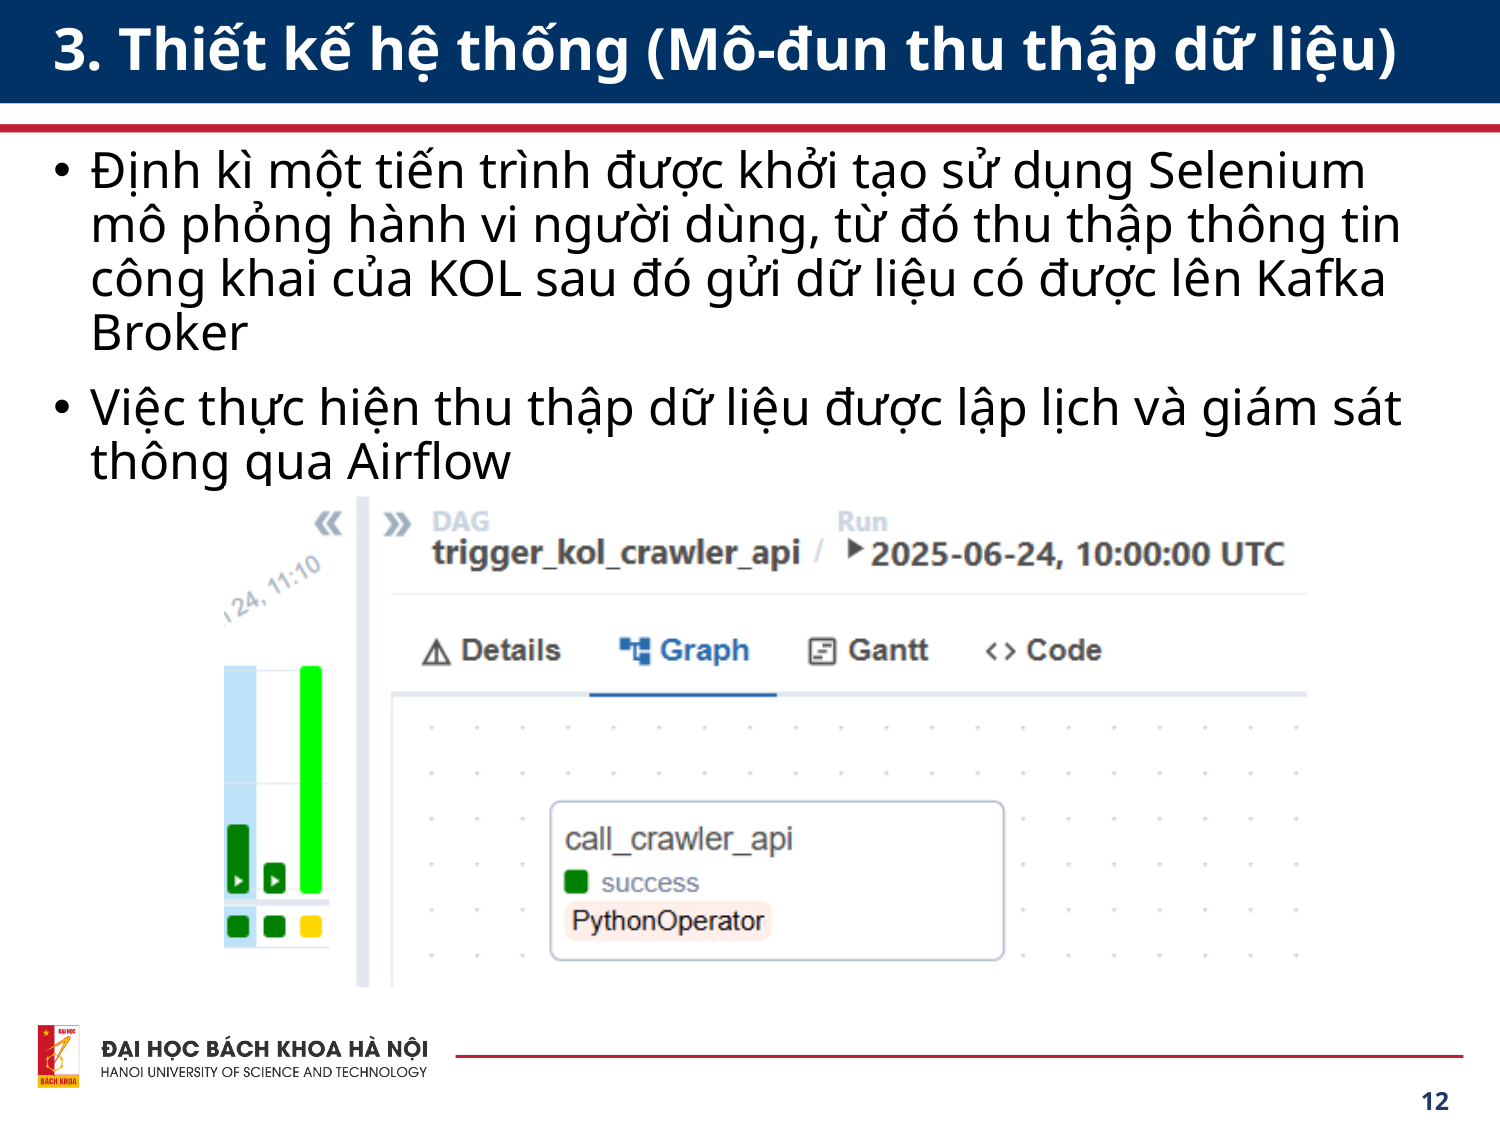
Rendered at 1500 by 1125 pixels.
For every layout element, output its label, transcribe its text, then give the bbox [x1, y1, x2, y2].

picture [0, 0, 1500, 1125]
list Định kì một tiến trình được khởi tạo sử dụng Selenium mô phỏng hành vi người dùng, từ đó thu thập thông tin công khai của KOL sau đó gửi dữ liệu có được lên Kafka Broker Việc thực hiện thu thập dữ liệu được lập lịch và giám sát thông qua Airflow [38, 138, 1462, 1008]
title 3. Thiết kế hệ thống (Mô-đun thu thập dữ liệu) [38, 12, 1462, 87]
slide_number 12 [1126, 1078, 1464, 1125]
